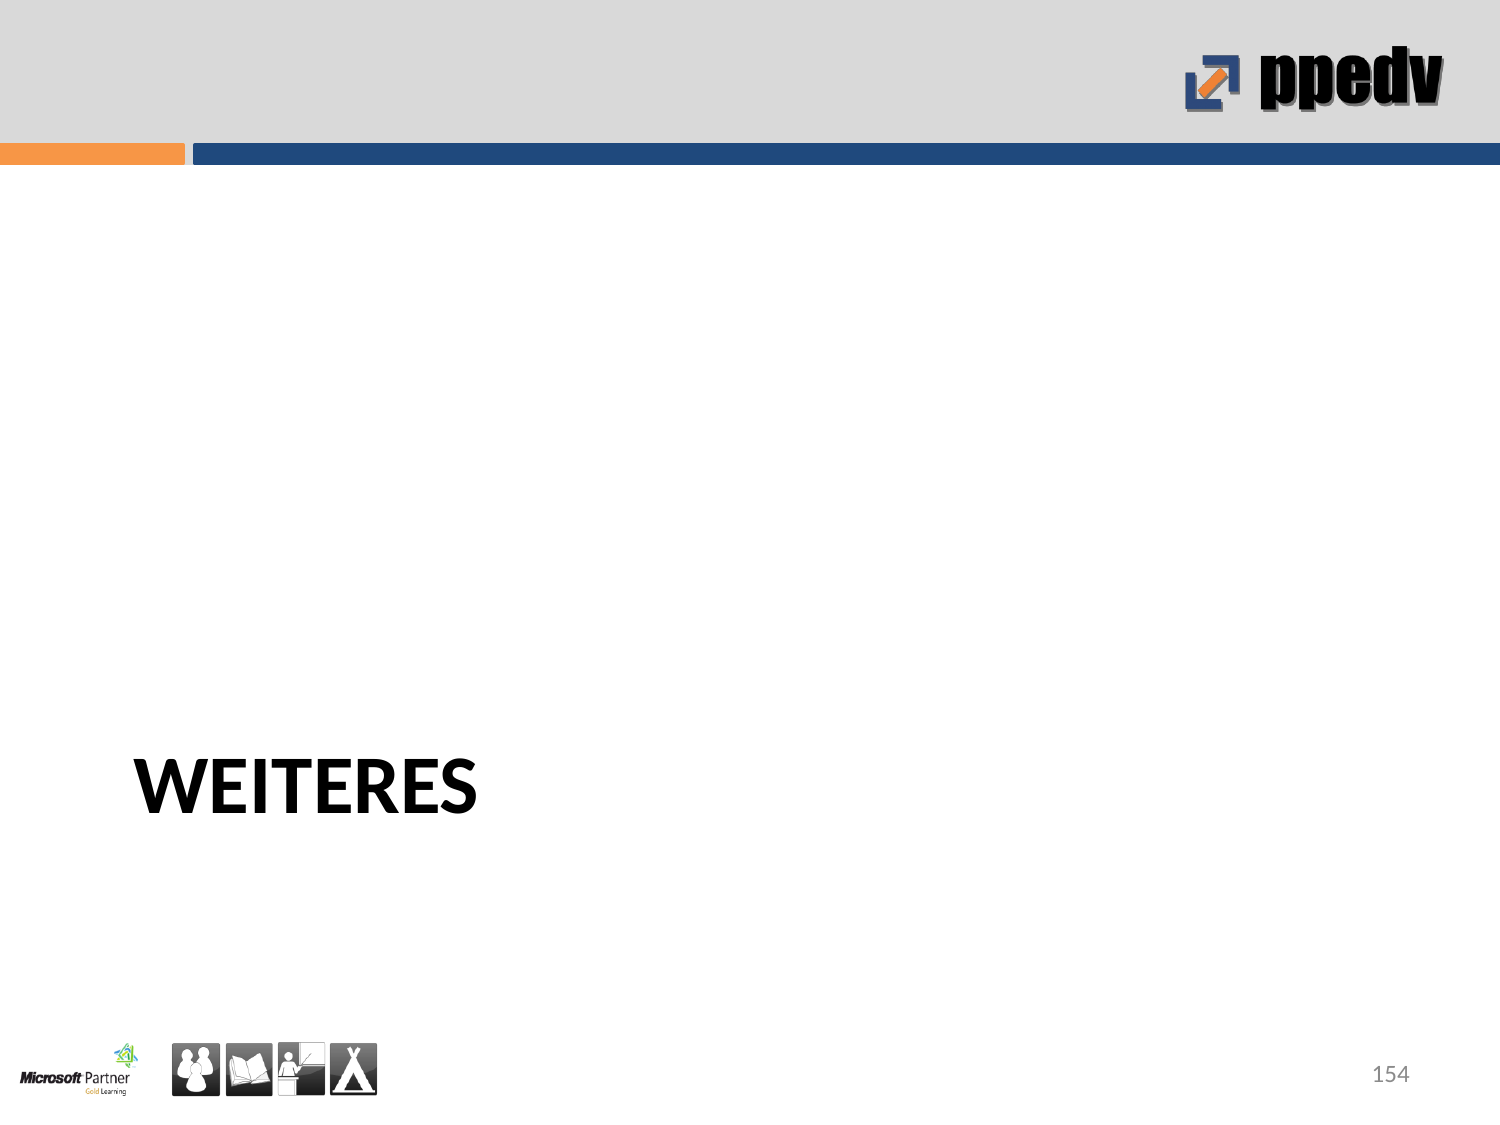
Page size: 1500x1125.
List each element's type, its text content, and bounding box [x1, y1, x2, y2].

picture [5, 1023, 396, 1118]
title Weiteres [118, 722, 1394, 947]
slide_number 154 [1074, 1042, 1425, 1103]
picture [1175, 40, 1465, 123]
